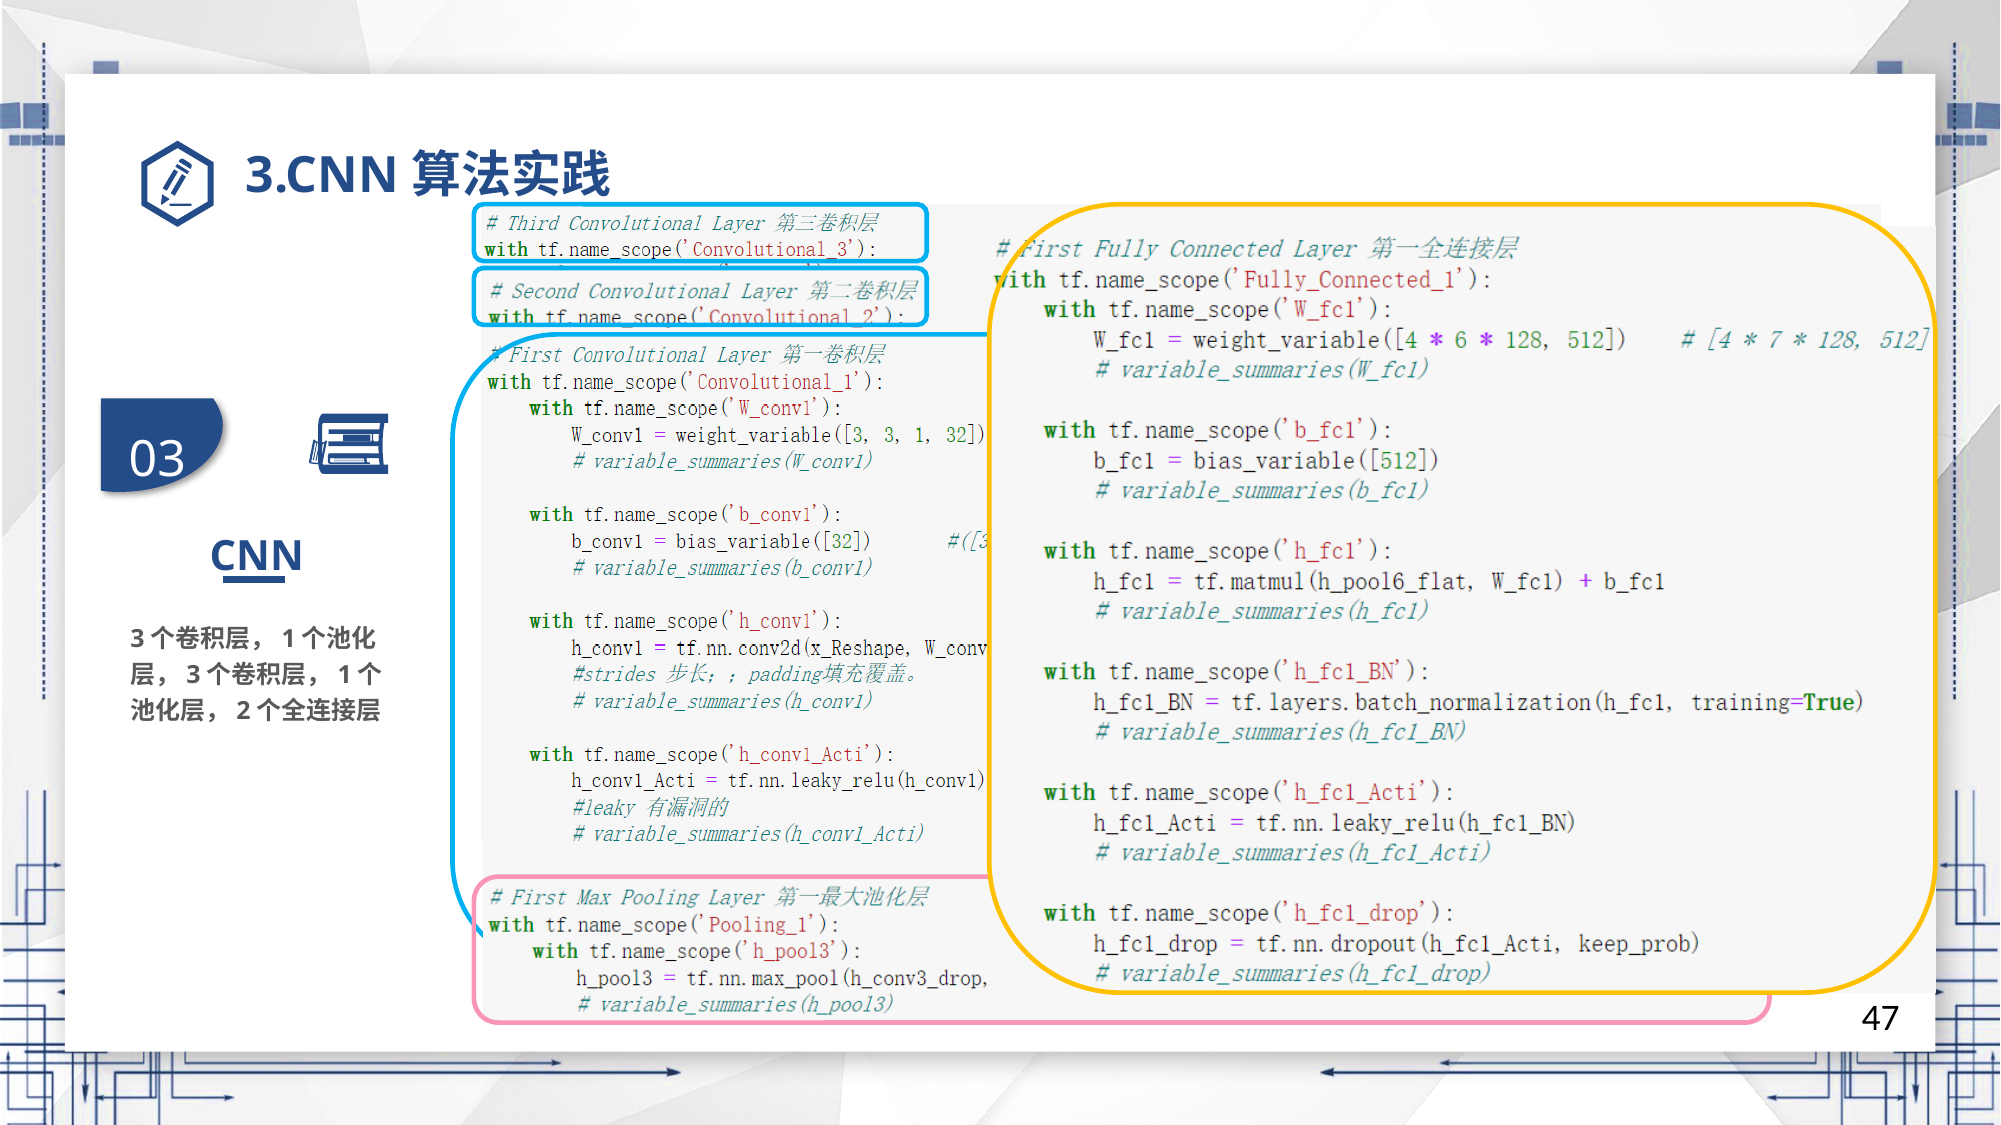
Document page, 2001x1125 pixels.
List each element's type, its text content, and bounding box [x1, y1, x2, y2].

text_box [472, 880, 483, 1019]
title 3.CNN算法实践 [230, 123, 914, 199]
text_box [472, 267, 480, 326]
text_box [472, 203, 921, 262]
picture [0, 0, 2001, 1125]
text_box 47 [1846, 993, 1936, 1046]
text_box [100, 398, 444, 784]
text_box [451, 367, 483, 924]
